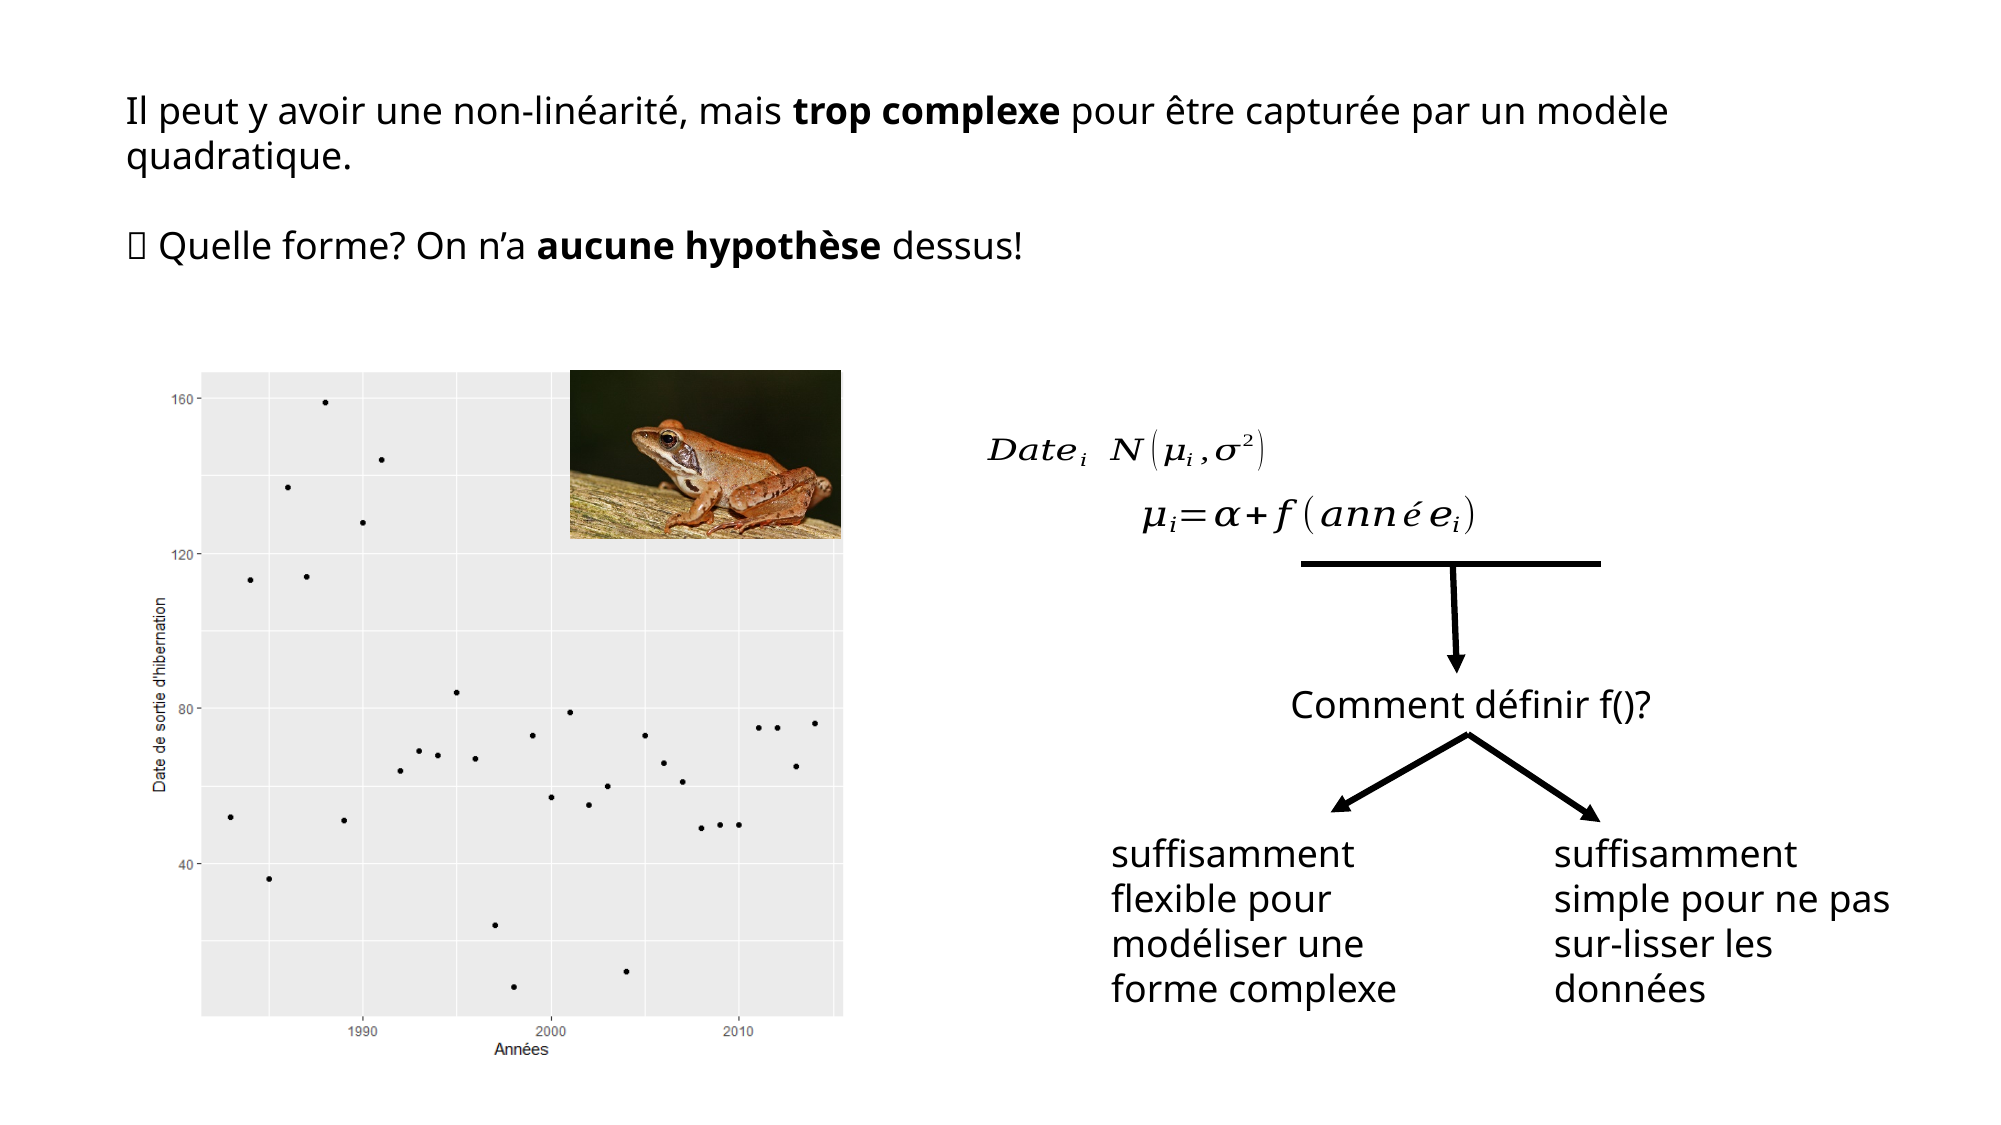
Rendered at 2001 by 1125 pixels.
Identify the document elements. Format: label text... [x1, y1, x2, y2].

text_box suffisamment flexible pour modéliser une forme complexe [1096, 822, 1468, 1017]
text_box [1467, 734, 1601, 823]
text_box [1452, 563, 1457, 674]
text_box Il peut y avoir une non-linéarité, mais trop complexe pour être capturée par un modèle quadratique.  Quelle forme? On n’a aucune hypothèse dessus! [111, 79, 1700, 275]
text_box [1330, 734, 1467, 813]
picture [143, 337, 852, 1066]
text_box Comment définir f()? [1275, 673, 1803, 734]
text_box suffisamment simple pour ne pas sur-lisser les données [1539, 822, 1911, 1017]
